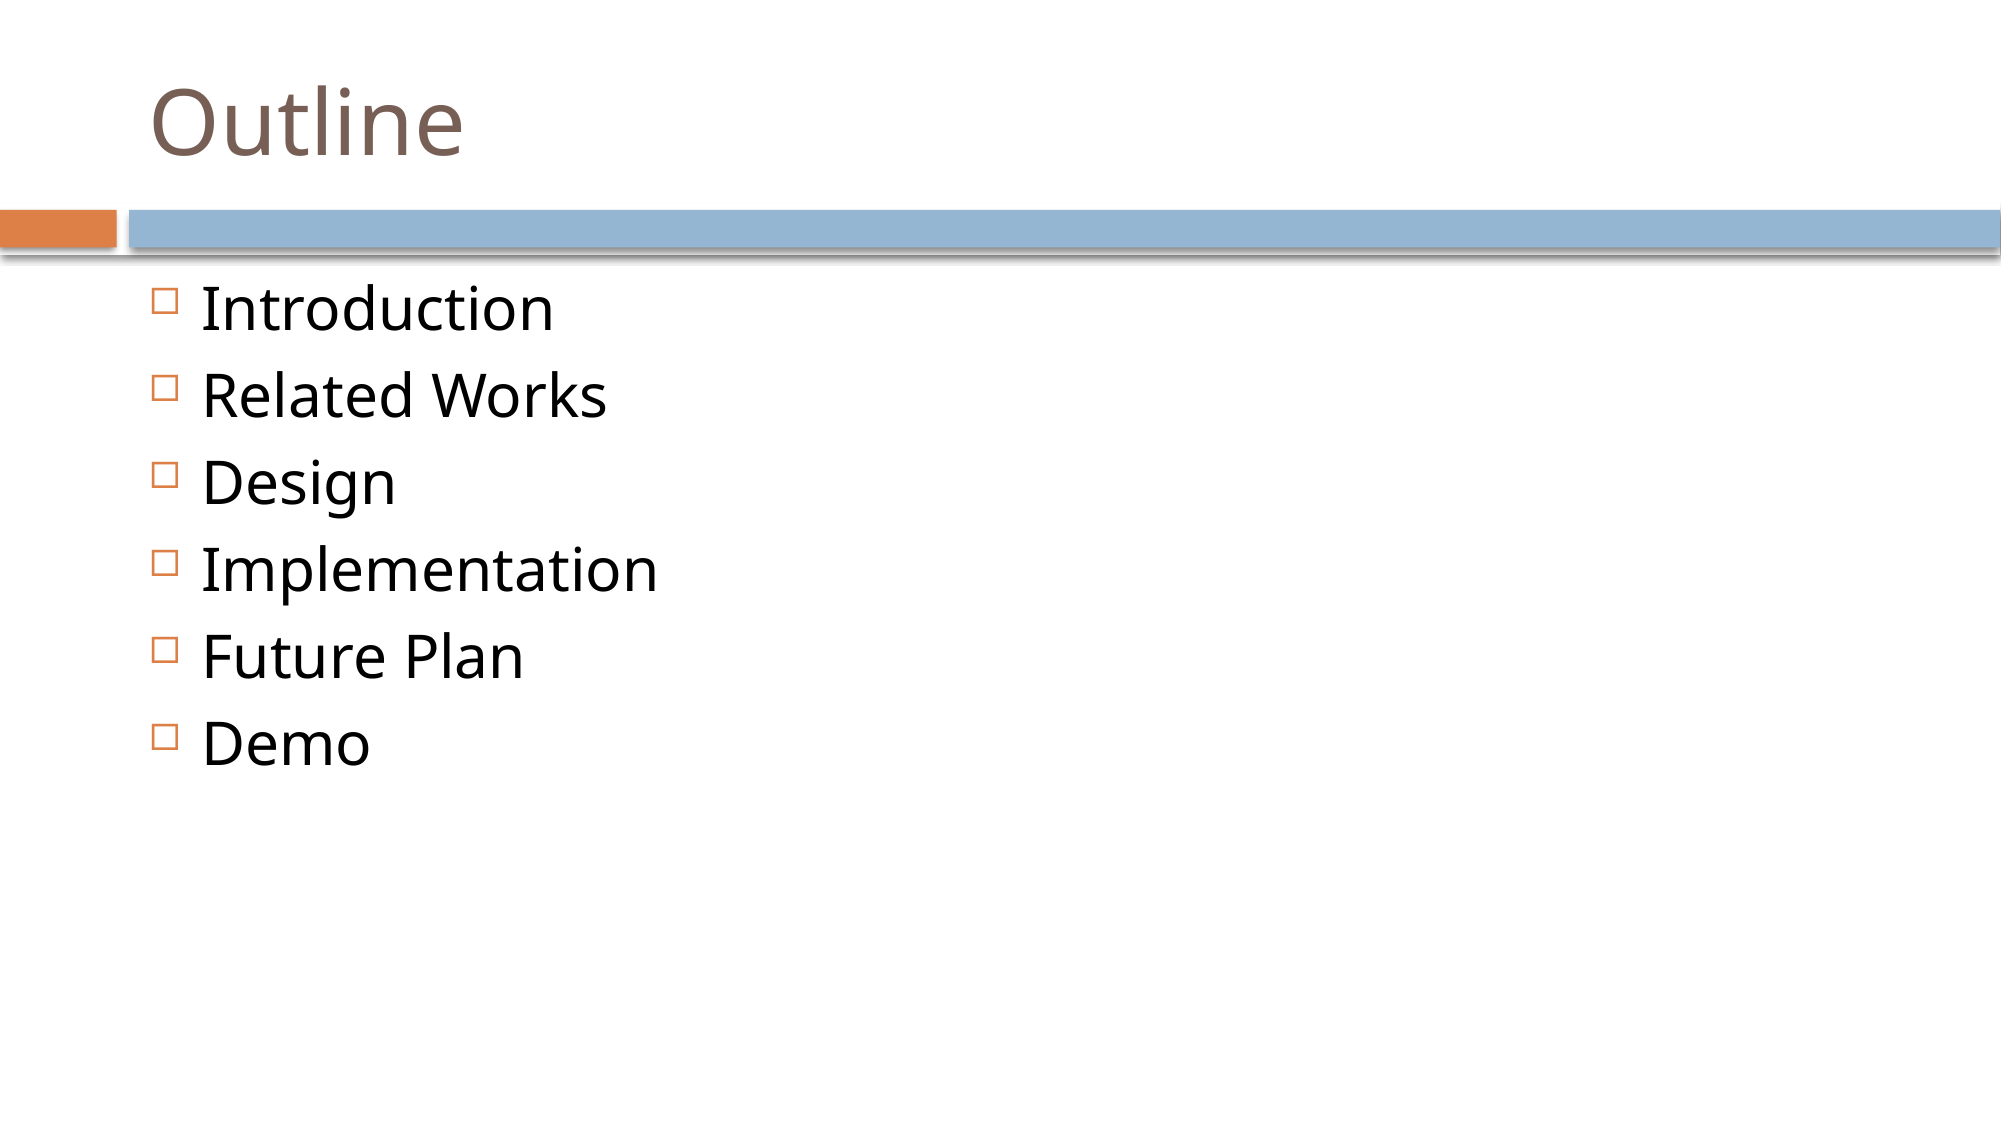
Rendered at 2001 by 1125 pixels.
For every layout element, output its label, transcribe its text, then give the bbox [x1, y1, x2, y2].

list Introduction Related Works Design Implementation Future Plan Demo [133, 262, 1918, 1000]
title Outline [133, 37, 1918, 200]
